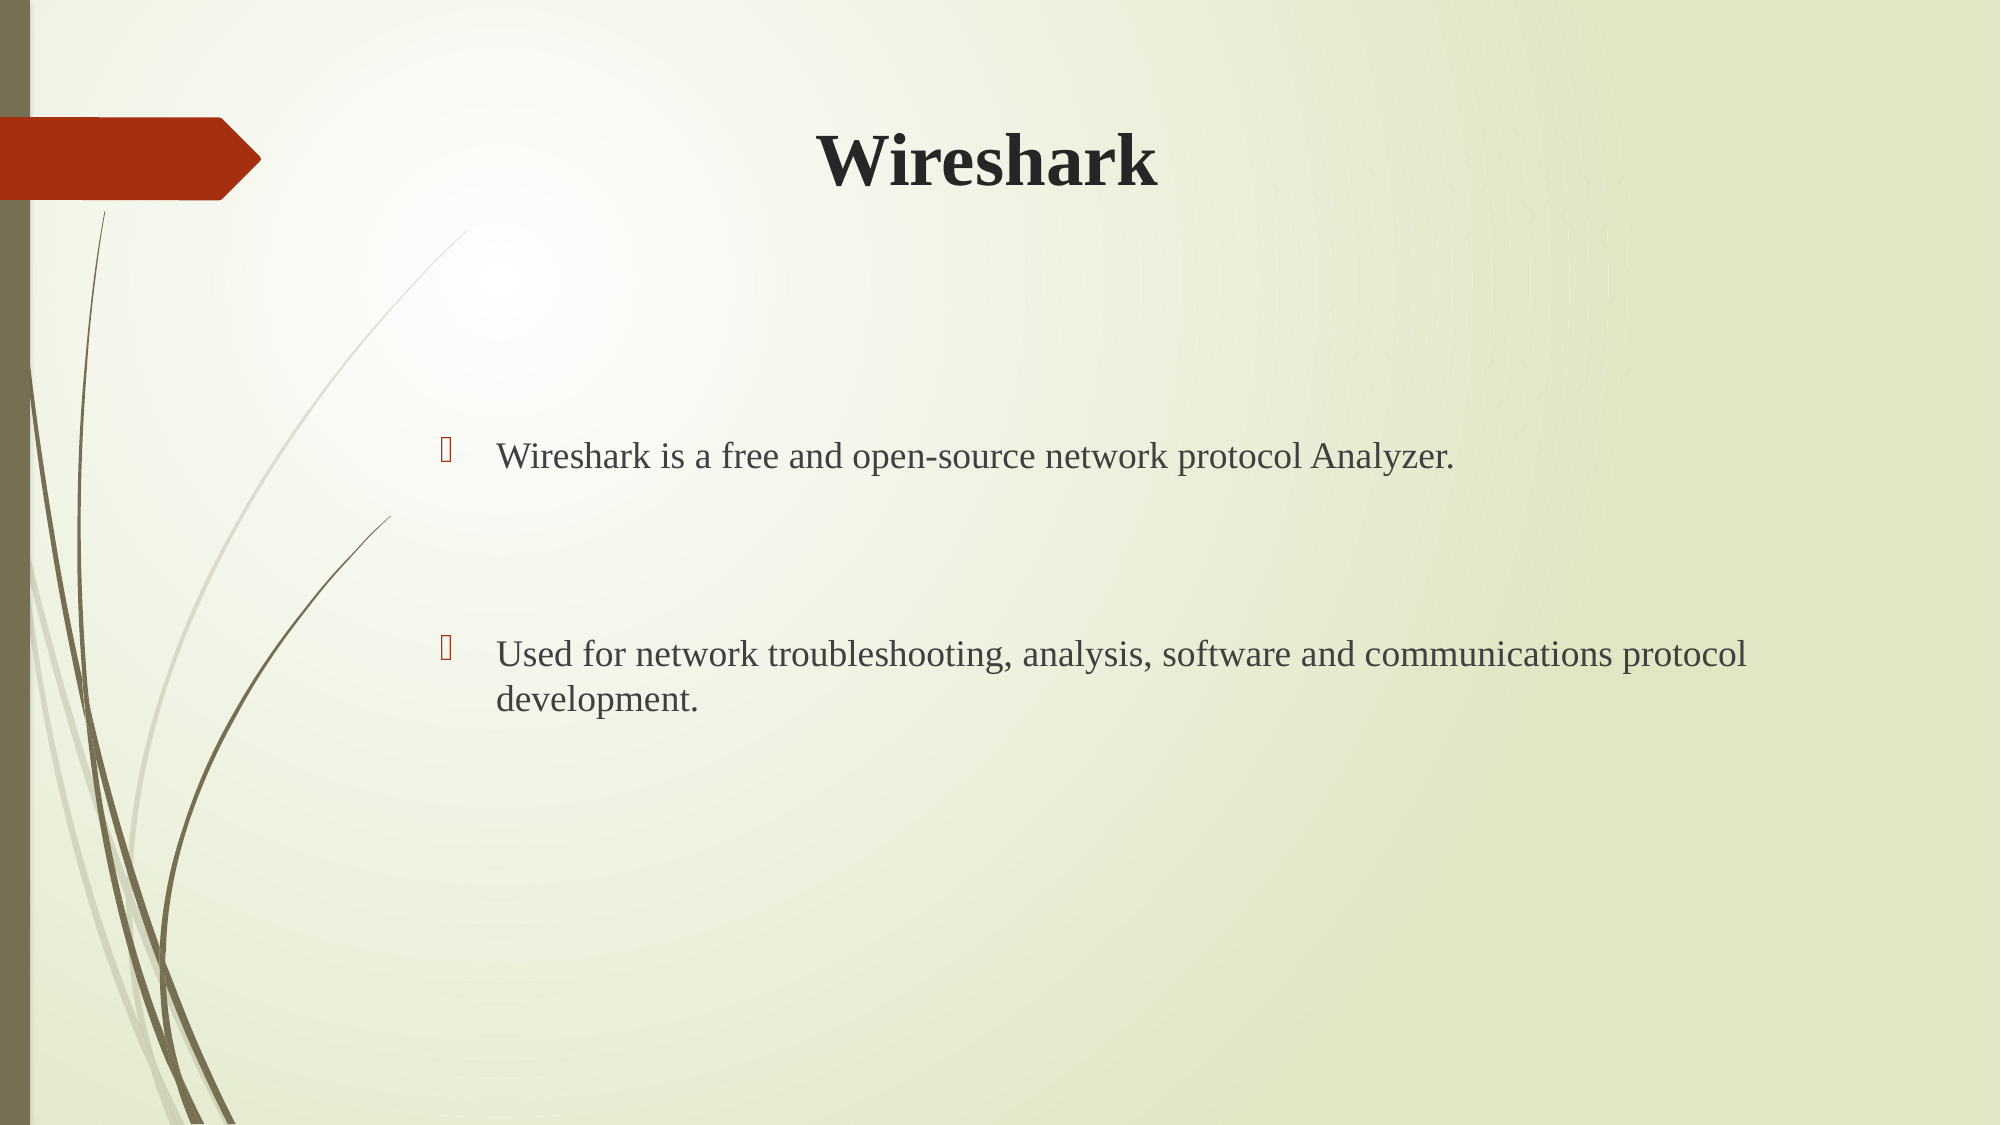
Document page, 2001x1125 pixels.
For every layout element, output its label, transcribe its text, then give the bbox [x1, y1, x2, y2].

title Wireshark [425, 102, 1888, 313]
list Wireshark is a free and open-source network protocol Analyzer. Used for network troubleshooting, analysis, software and communications protocol development. [424, 423, 1888, 970]
